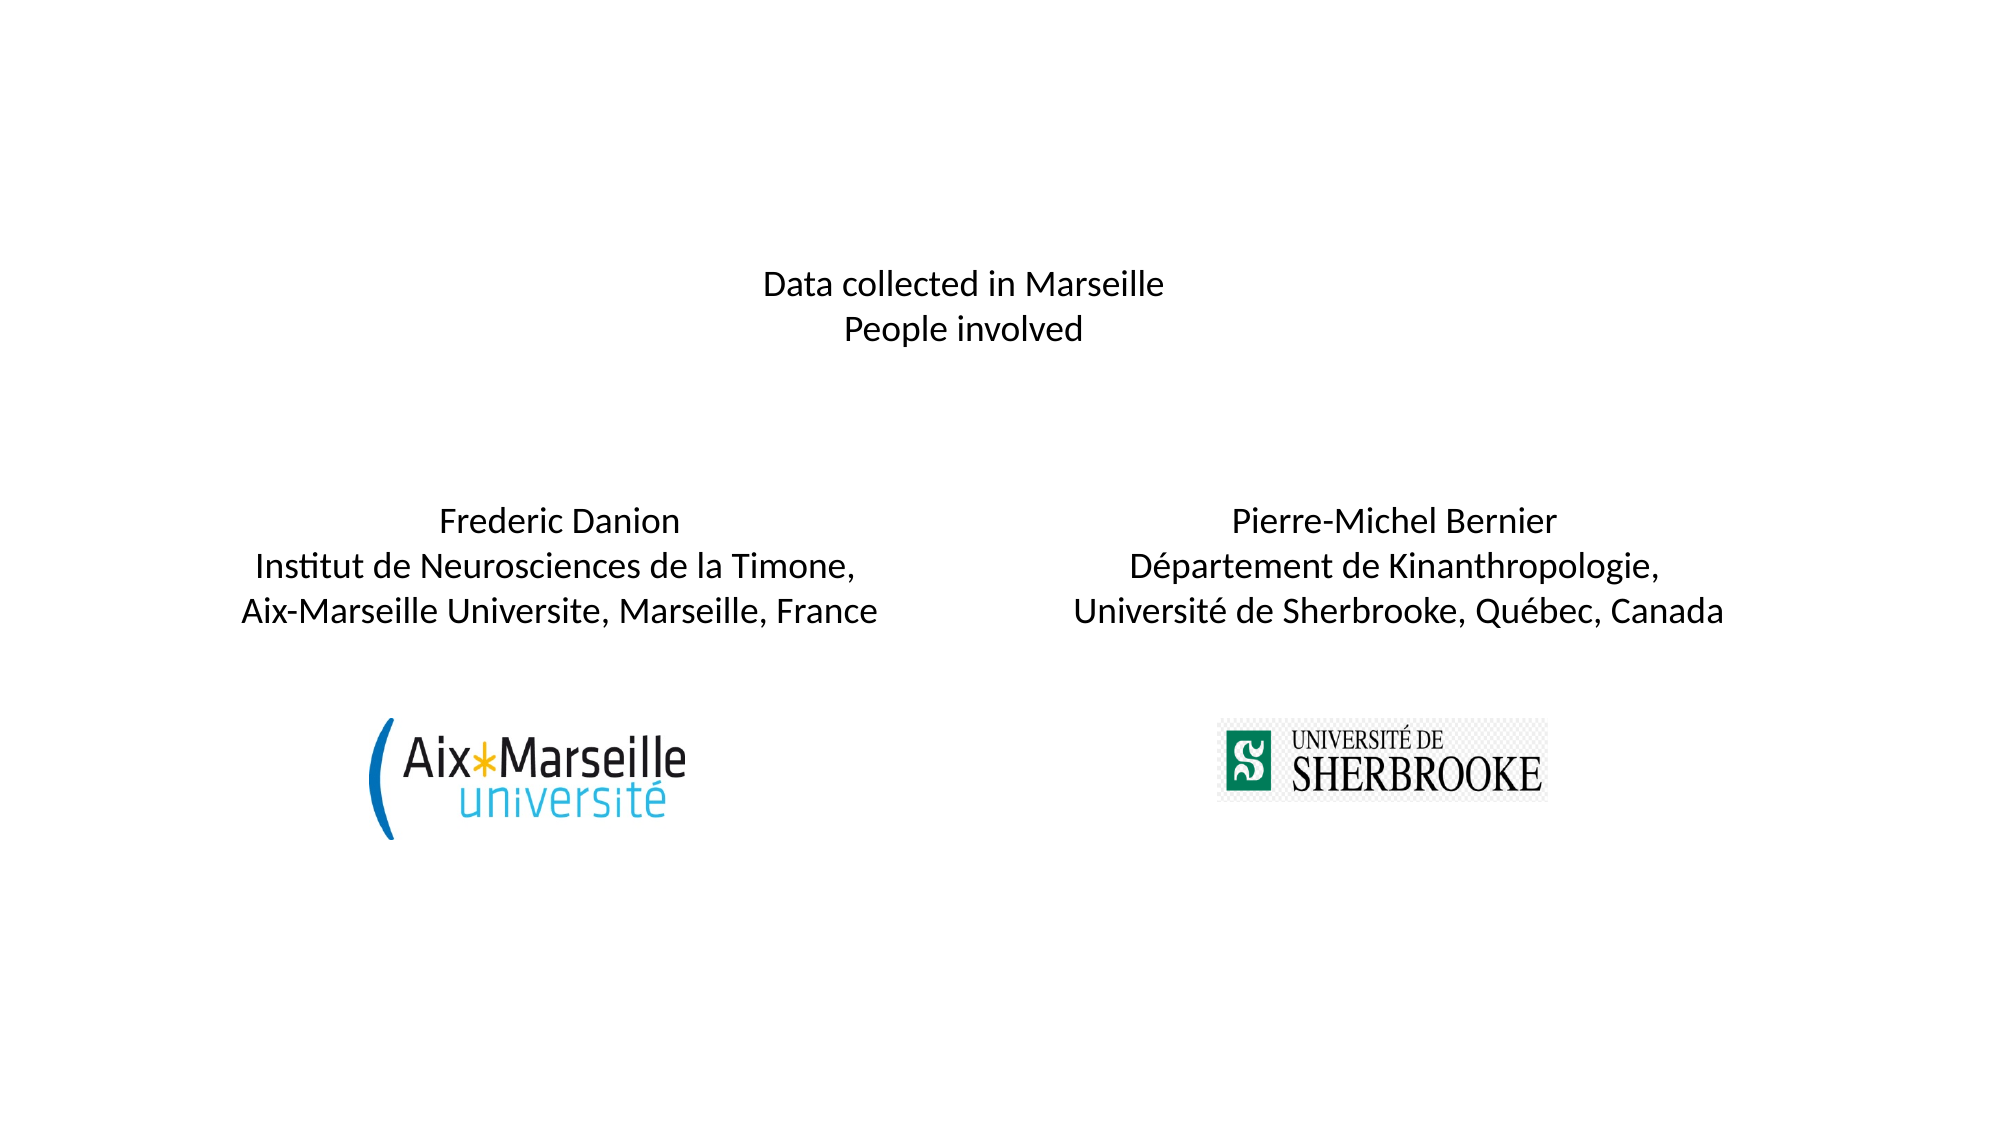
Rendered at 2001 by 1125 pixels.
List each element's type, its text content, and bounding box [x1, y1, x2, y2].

picture [369, 718, 685, 840]
text_box Pierre-Michel Bernier Département de Kinanthropologie, Université de Sherbrooke, Québec, Canada [997, 488, 1802, 639]
picture [1217, 718, 1548, 802]
text_box Data collected in Marseille People involved [731, 252, 1197, 357]
text_box Frederic Danion Institut de Neurosciences de la Timone, Aix-Marseille Universite, Marseille, France [217, 488, 904, 684]
